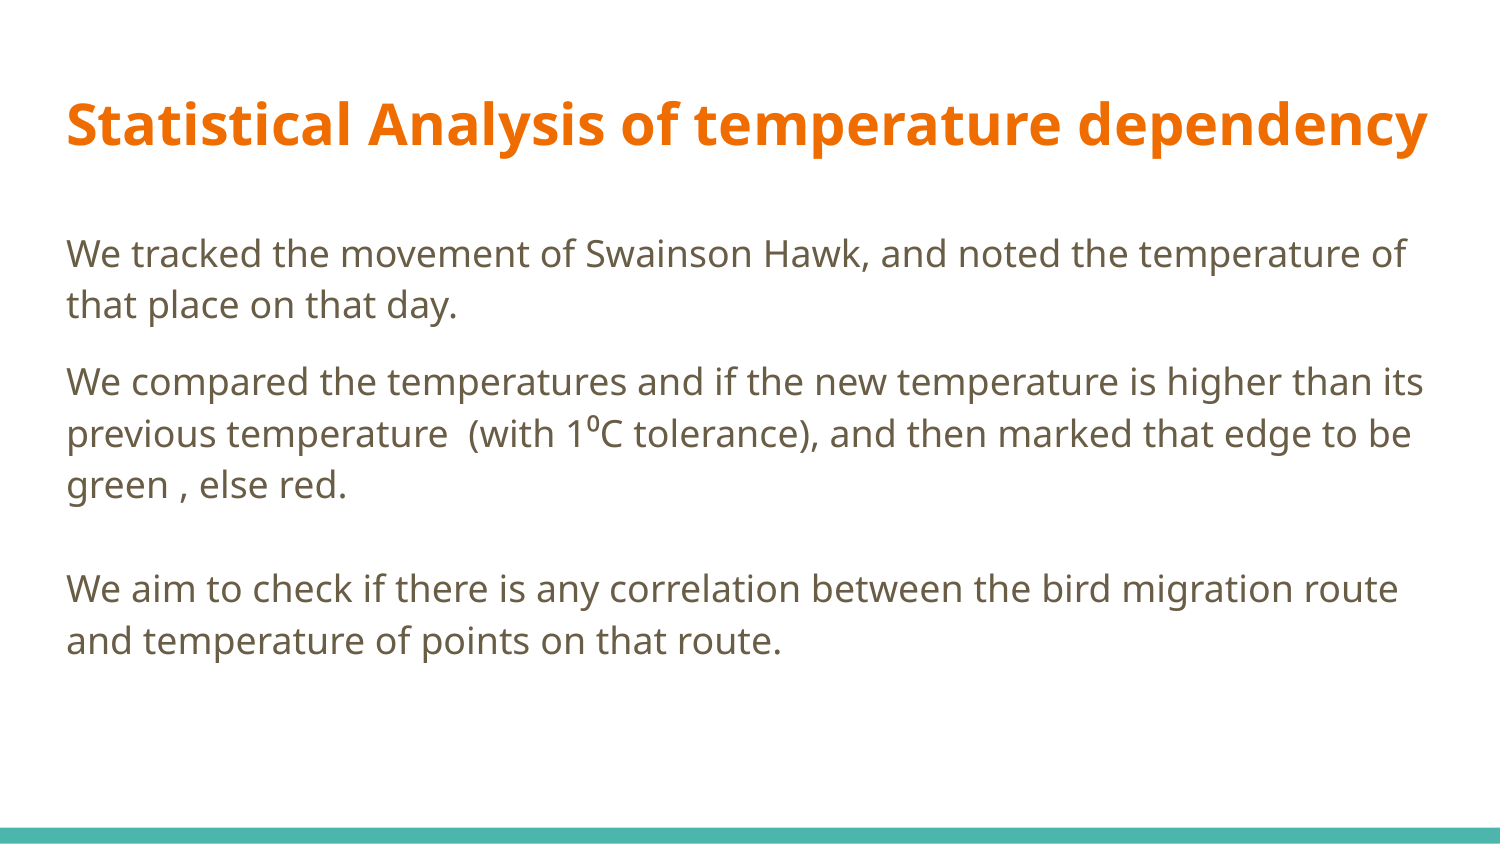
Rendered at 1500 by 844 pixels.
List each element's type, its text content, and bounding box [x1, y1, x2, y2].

list We tracked the movement of Swainson Hawk, and noted the temperature of that place on that day. We compared the temperatures and if the new temperature is higher than its previous temperature (with 1⁰C tolerance), and then marked that edge to be green , else red. We aim to check if there is any correlation between the bird migration route and temperature of points on that route. [51, 207, 1449, 750]
title Statistical Analysis of temperature dependency [51, 72, 1449, 189]
